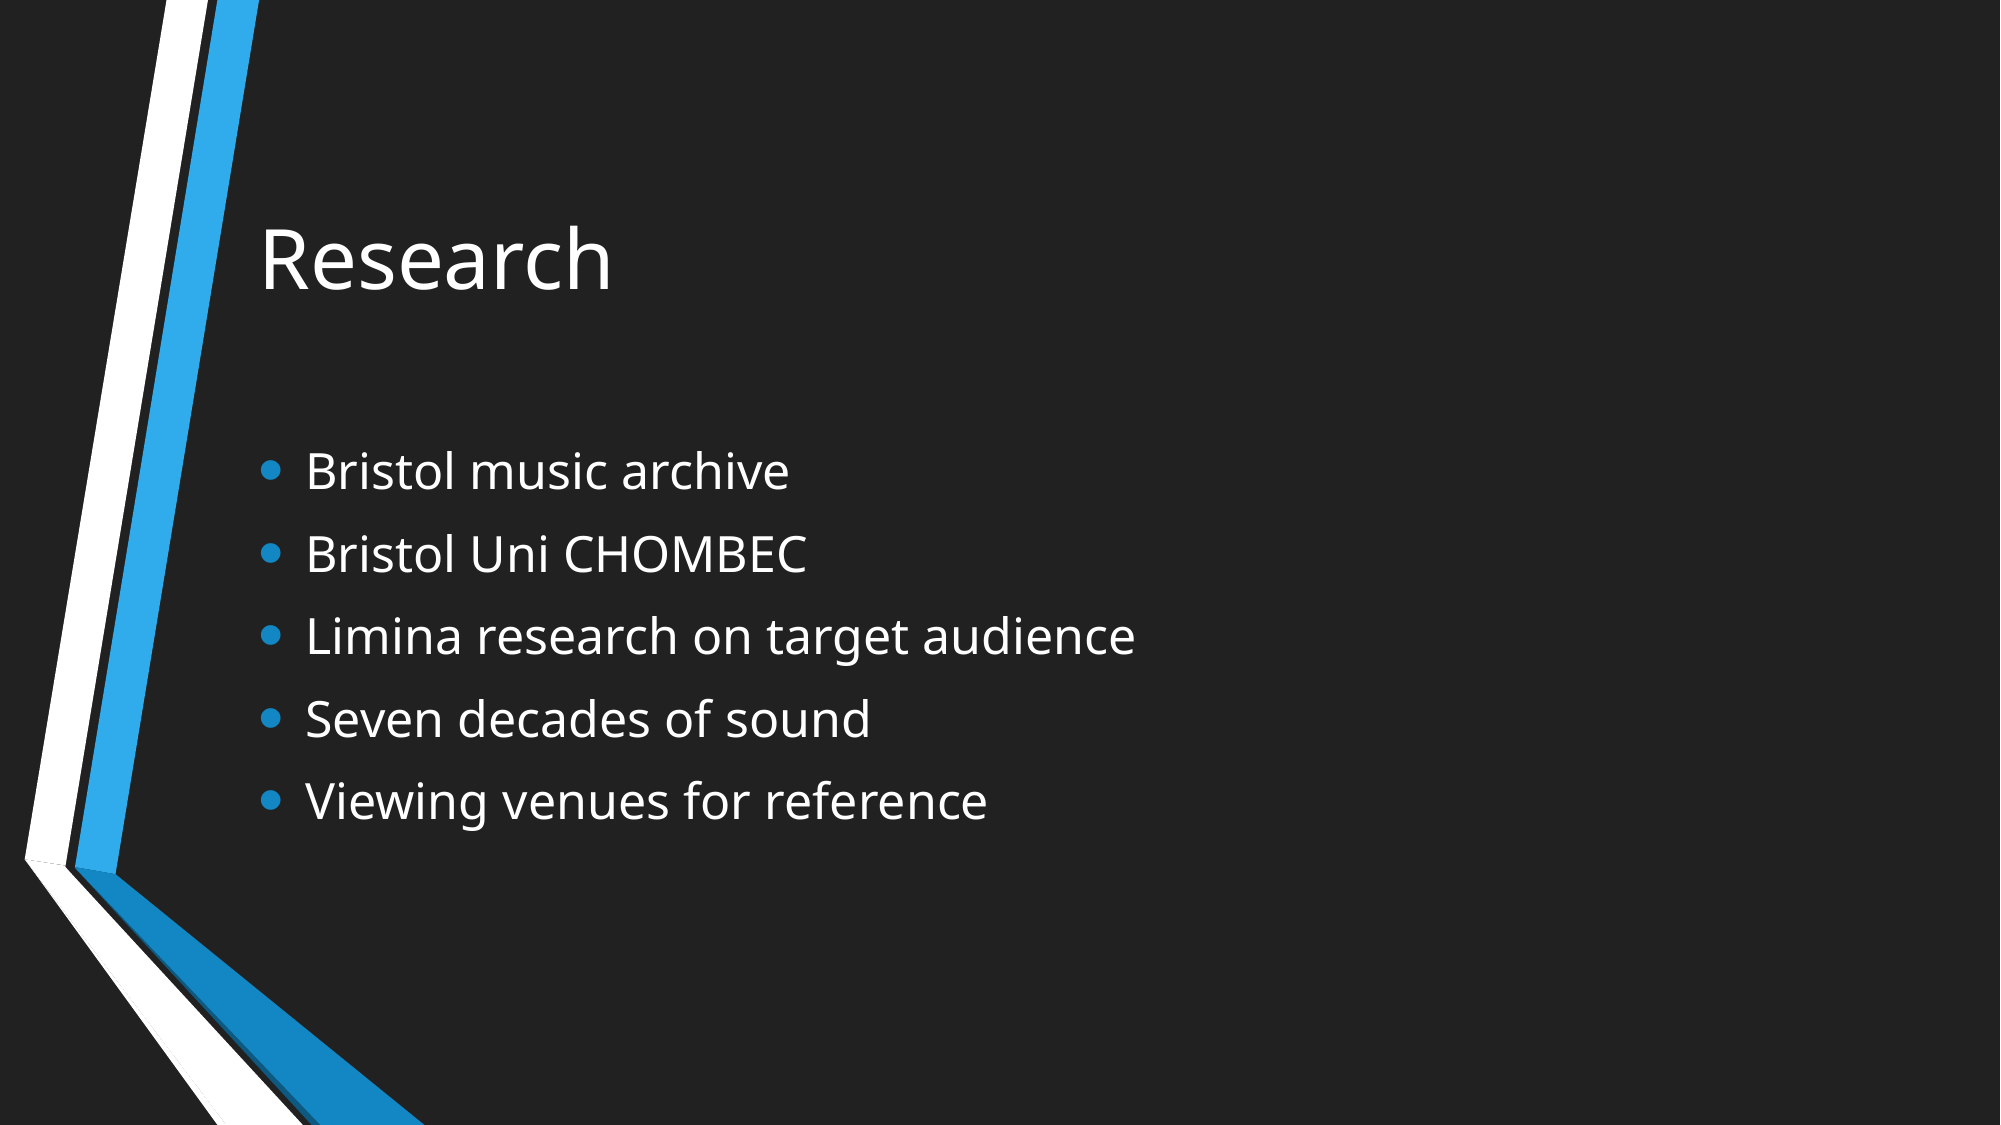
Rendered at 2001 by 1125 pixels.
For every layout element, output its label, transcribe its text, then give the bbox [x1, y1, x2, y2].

list Bristol music archive Bristol Uni CHOMBEC Limina research on target audience Seven decades of sound Viewing venues for reference [243, 378, 1887, 891]
title Research [243, 112, 1887, 378]
